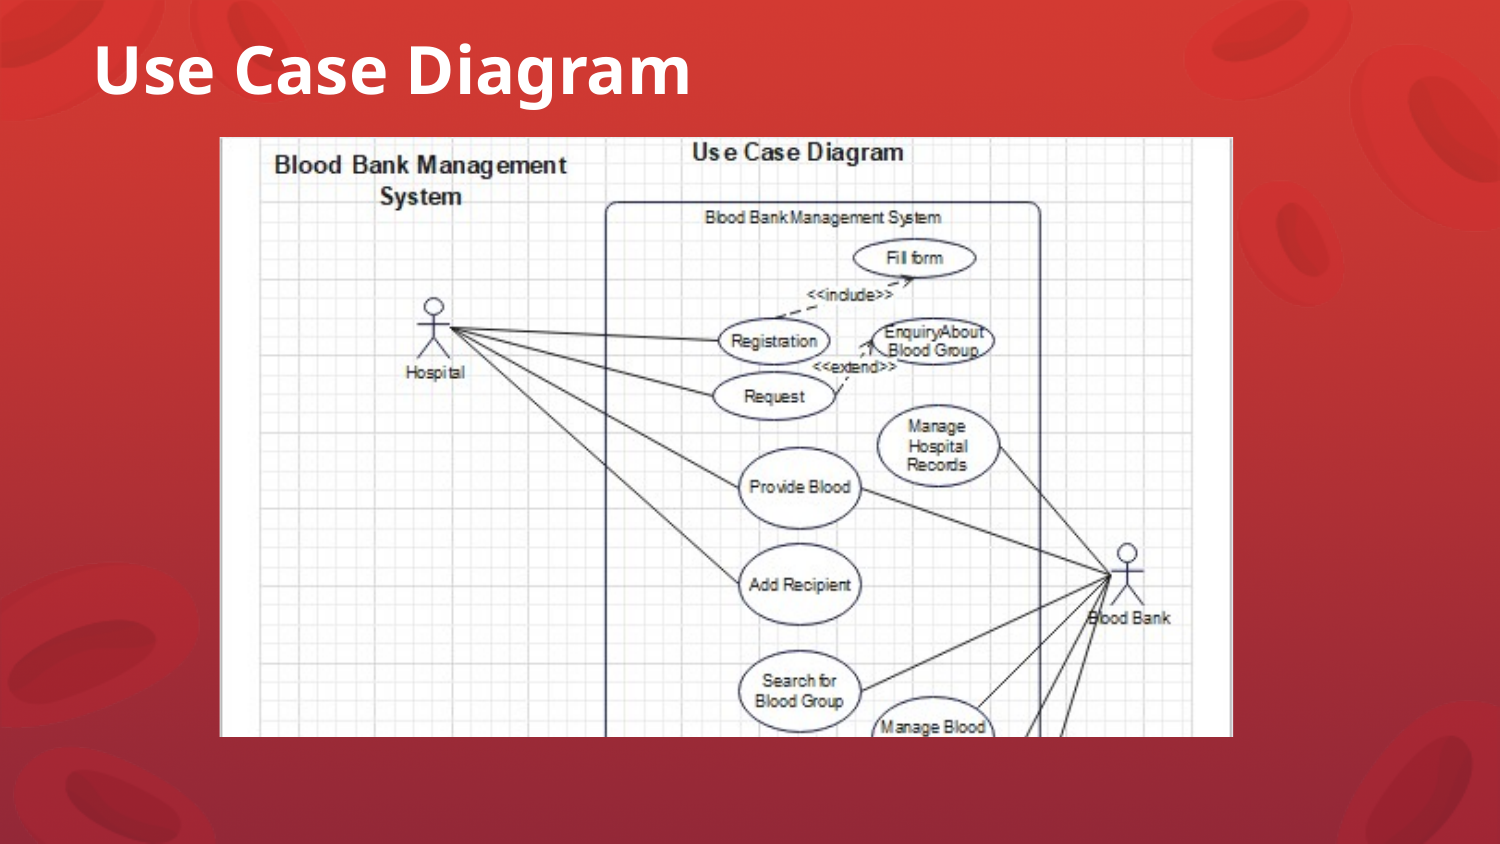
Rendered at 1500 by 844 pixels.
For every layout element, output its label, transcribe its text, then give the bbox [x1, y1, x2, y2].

picture [0, 0, 1500, 844]
text_box Use Case Diagram [78, 20, 829, 115]
